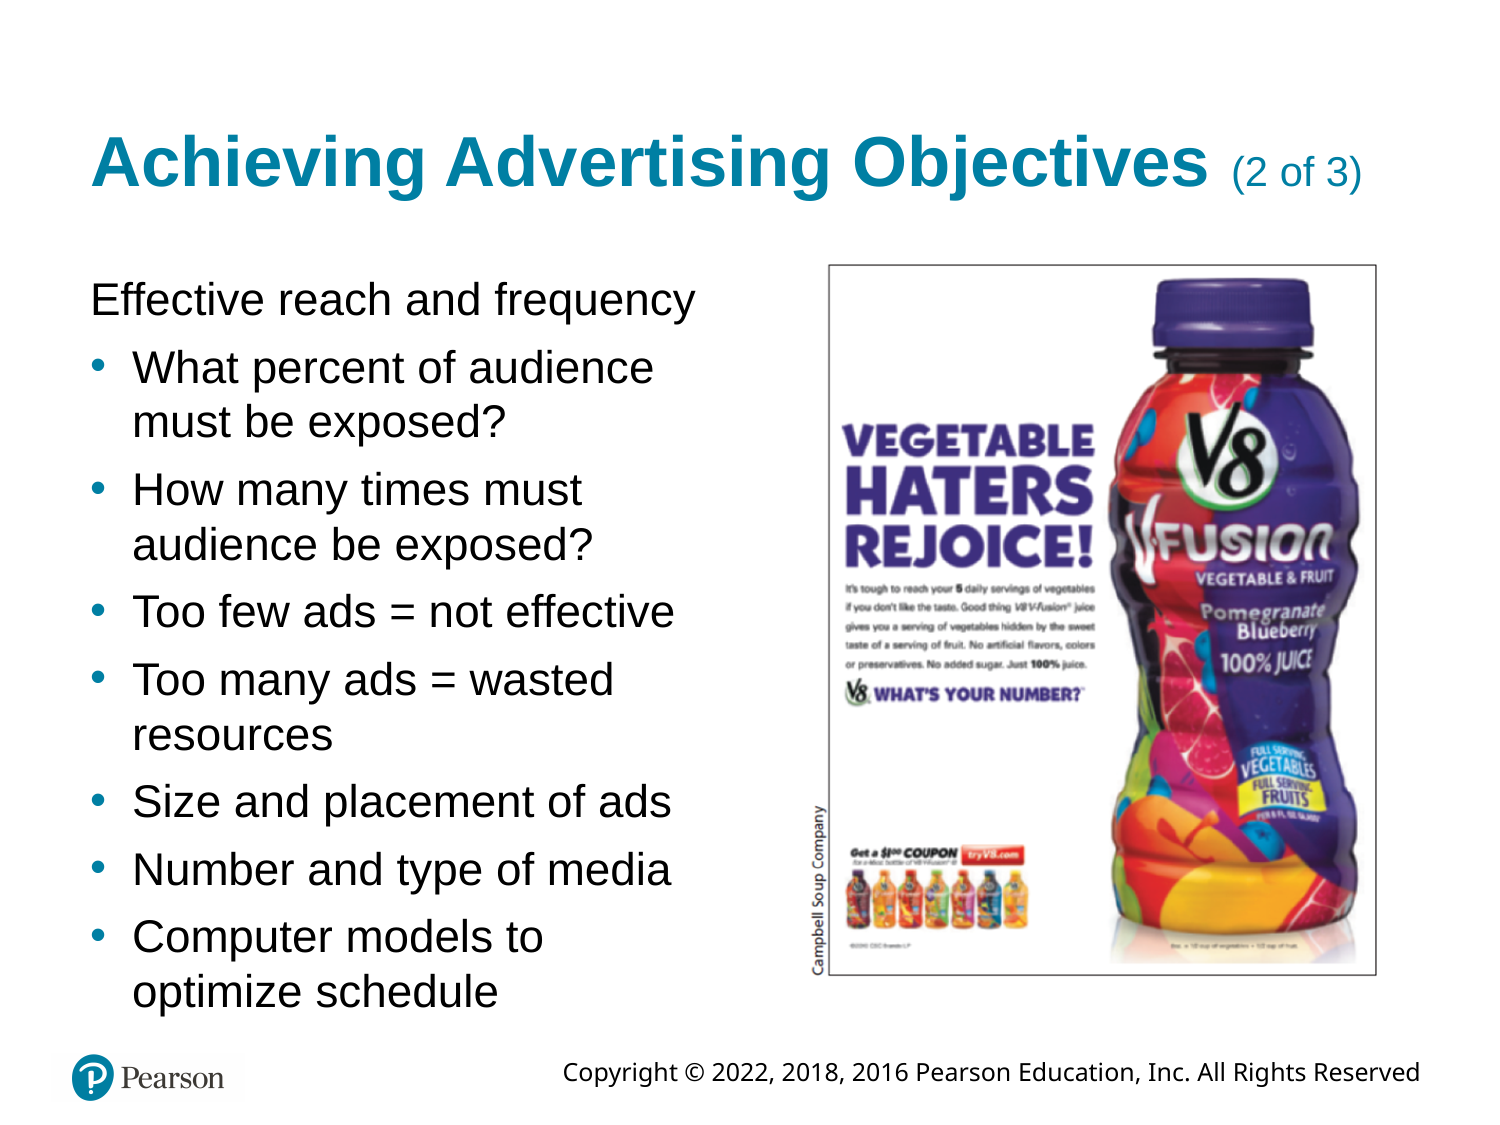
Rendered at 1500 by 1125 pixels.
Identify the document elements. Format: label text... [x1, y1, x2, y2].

picture [51, 1053, 245, 1102]
title Achieving Advertising Objectives (2 of 3) [75, 35, 1425, 216]
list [809, 254, 1386, 984]
list Effective reach and frequency What percent of audience must be exposed? How many times must audience be exposed? Too few ads = not effective Too many ads = wasted resources Size and placement of ads Number and type of media Computer models to optimize schedule [75, 254, 730, 1032]
